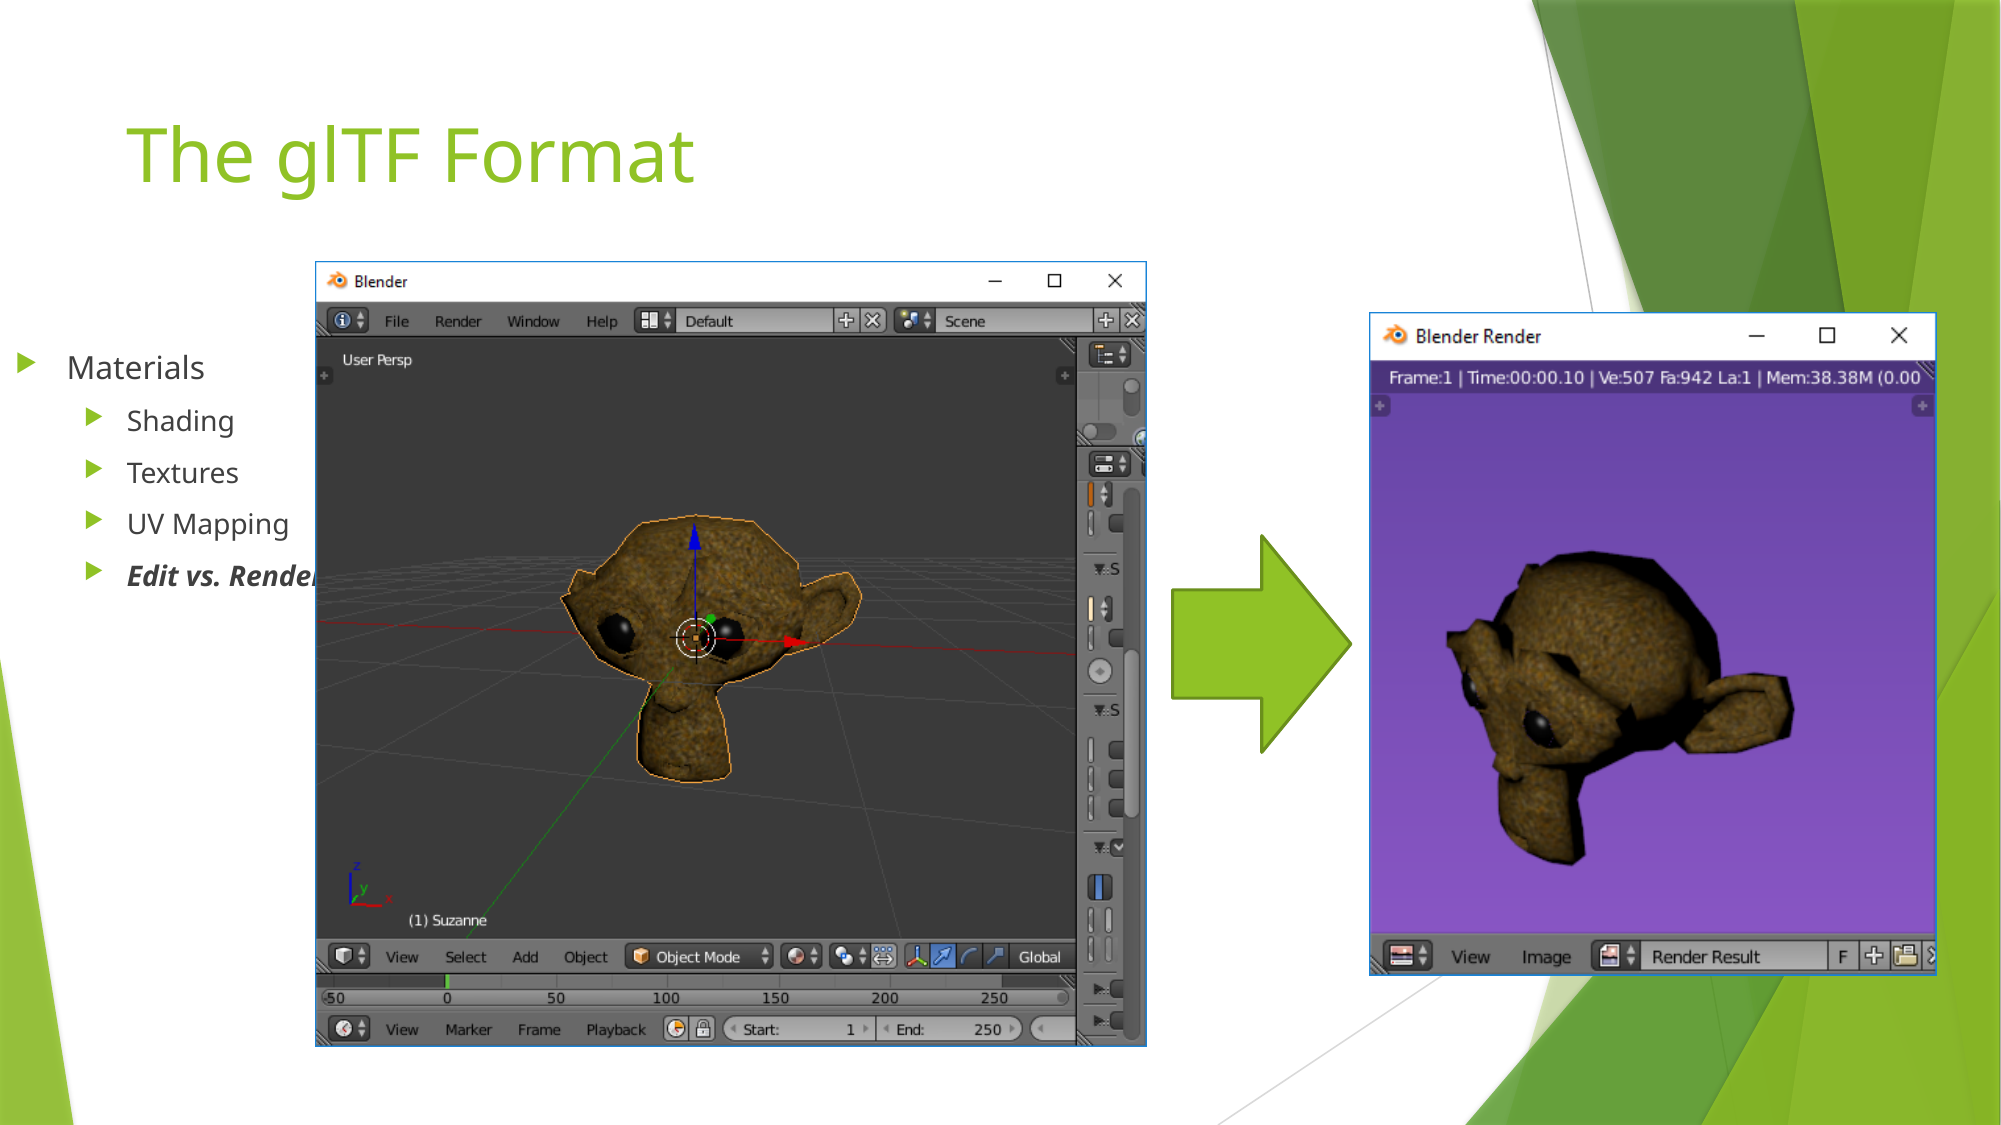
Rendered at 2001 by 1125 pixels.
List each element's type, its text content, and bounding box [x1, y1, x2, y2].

picture [314, 261, 1148, 1048]
picture [1368, 312, 1937, 976]
list Materials Shading Textures UV Mapping Edit vs. Render [0, 339, 310, 623]
title The glTF Format [111, 99, 1522, 317]
text_box [1171, 534, 1353, 754]
